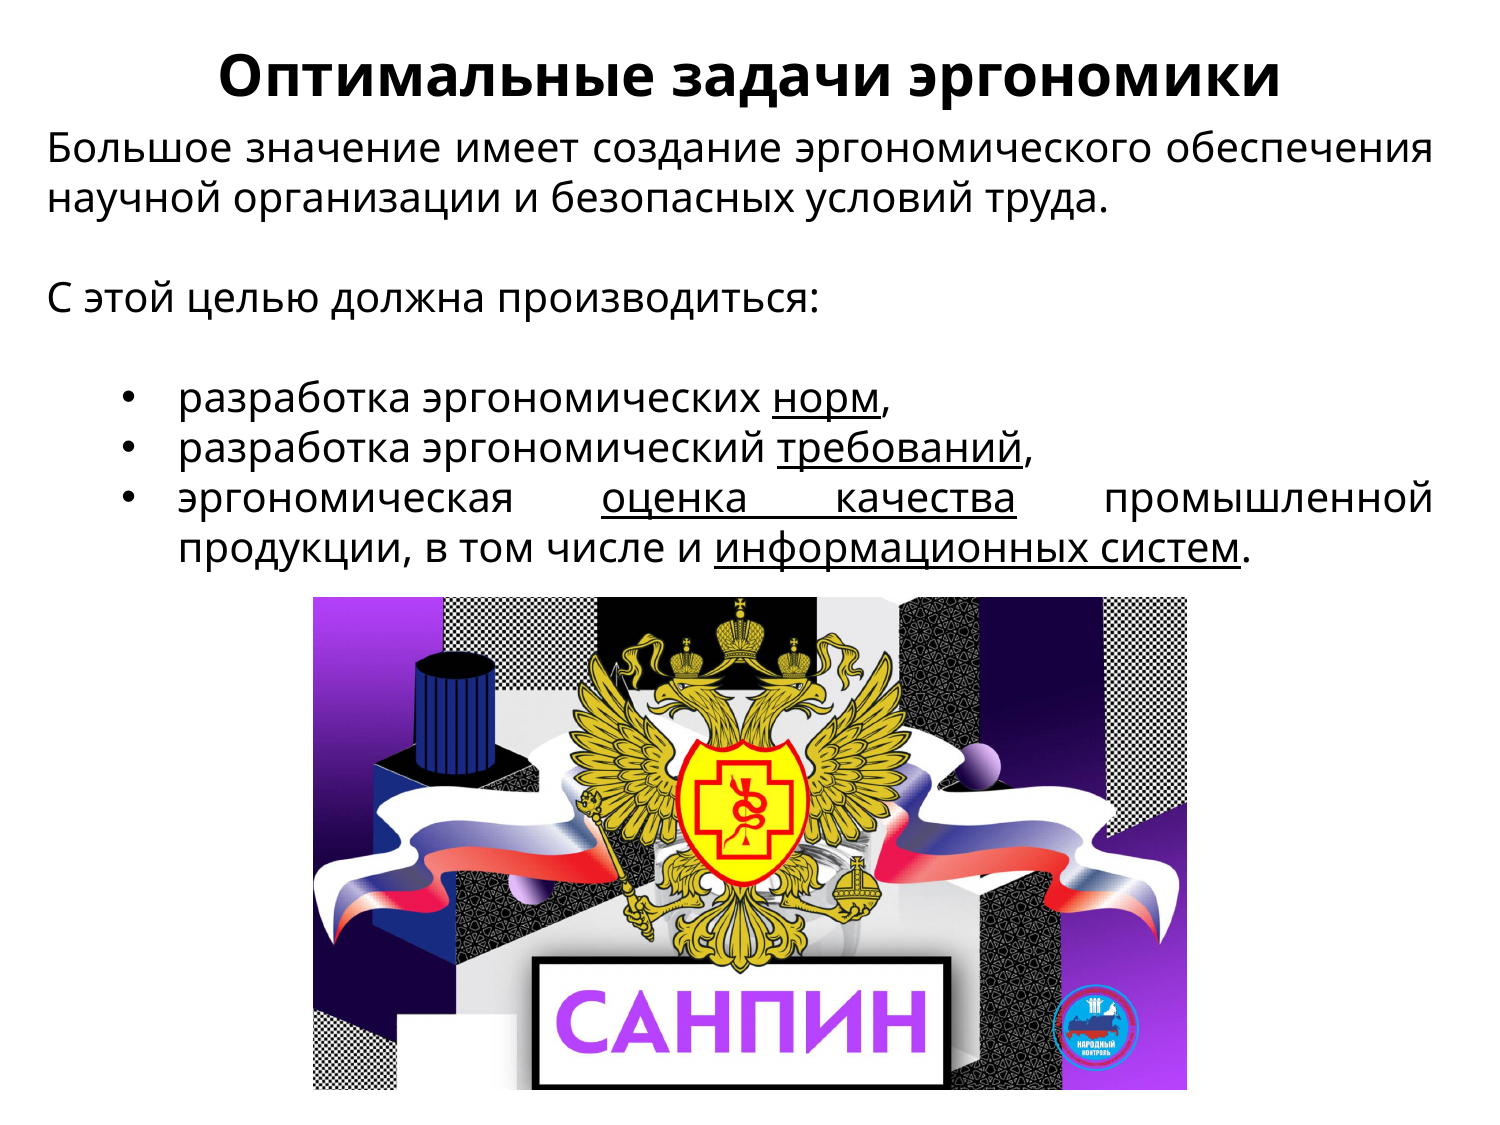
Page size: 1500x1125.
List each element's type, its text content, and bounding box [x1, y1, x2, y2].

text_box Оптимальные задачи эргономики [17, 30, 1483, 116]
text_box Большое значение имеет создание эргономического обеспечения научной органи­зации и безопасных условий труда. С этой целью должна произ­водиться: разработка эргономических норм, разработка эргономический требований, эргономическая оценка качества промышленной продукции, в том числе и информационных систем. [31, 113, 1450, 579]
picture [312, 597, 1188, 1090]
